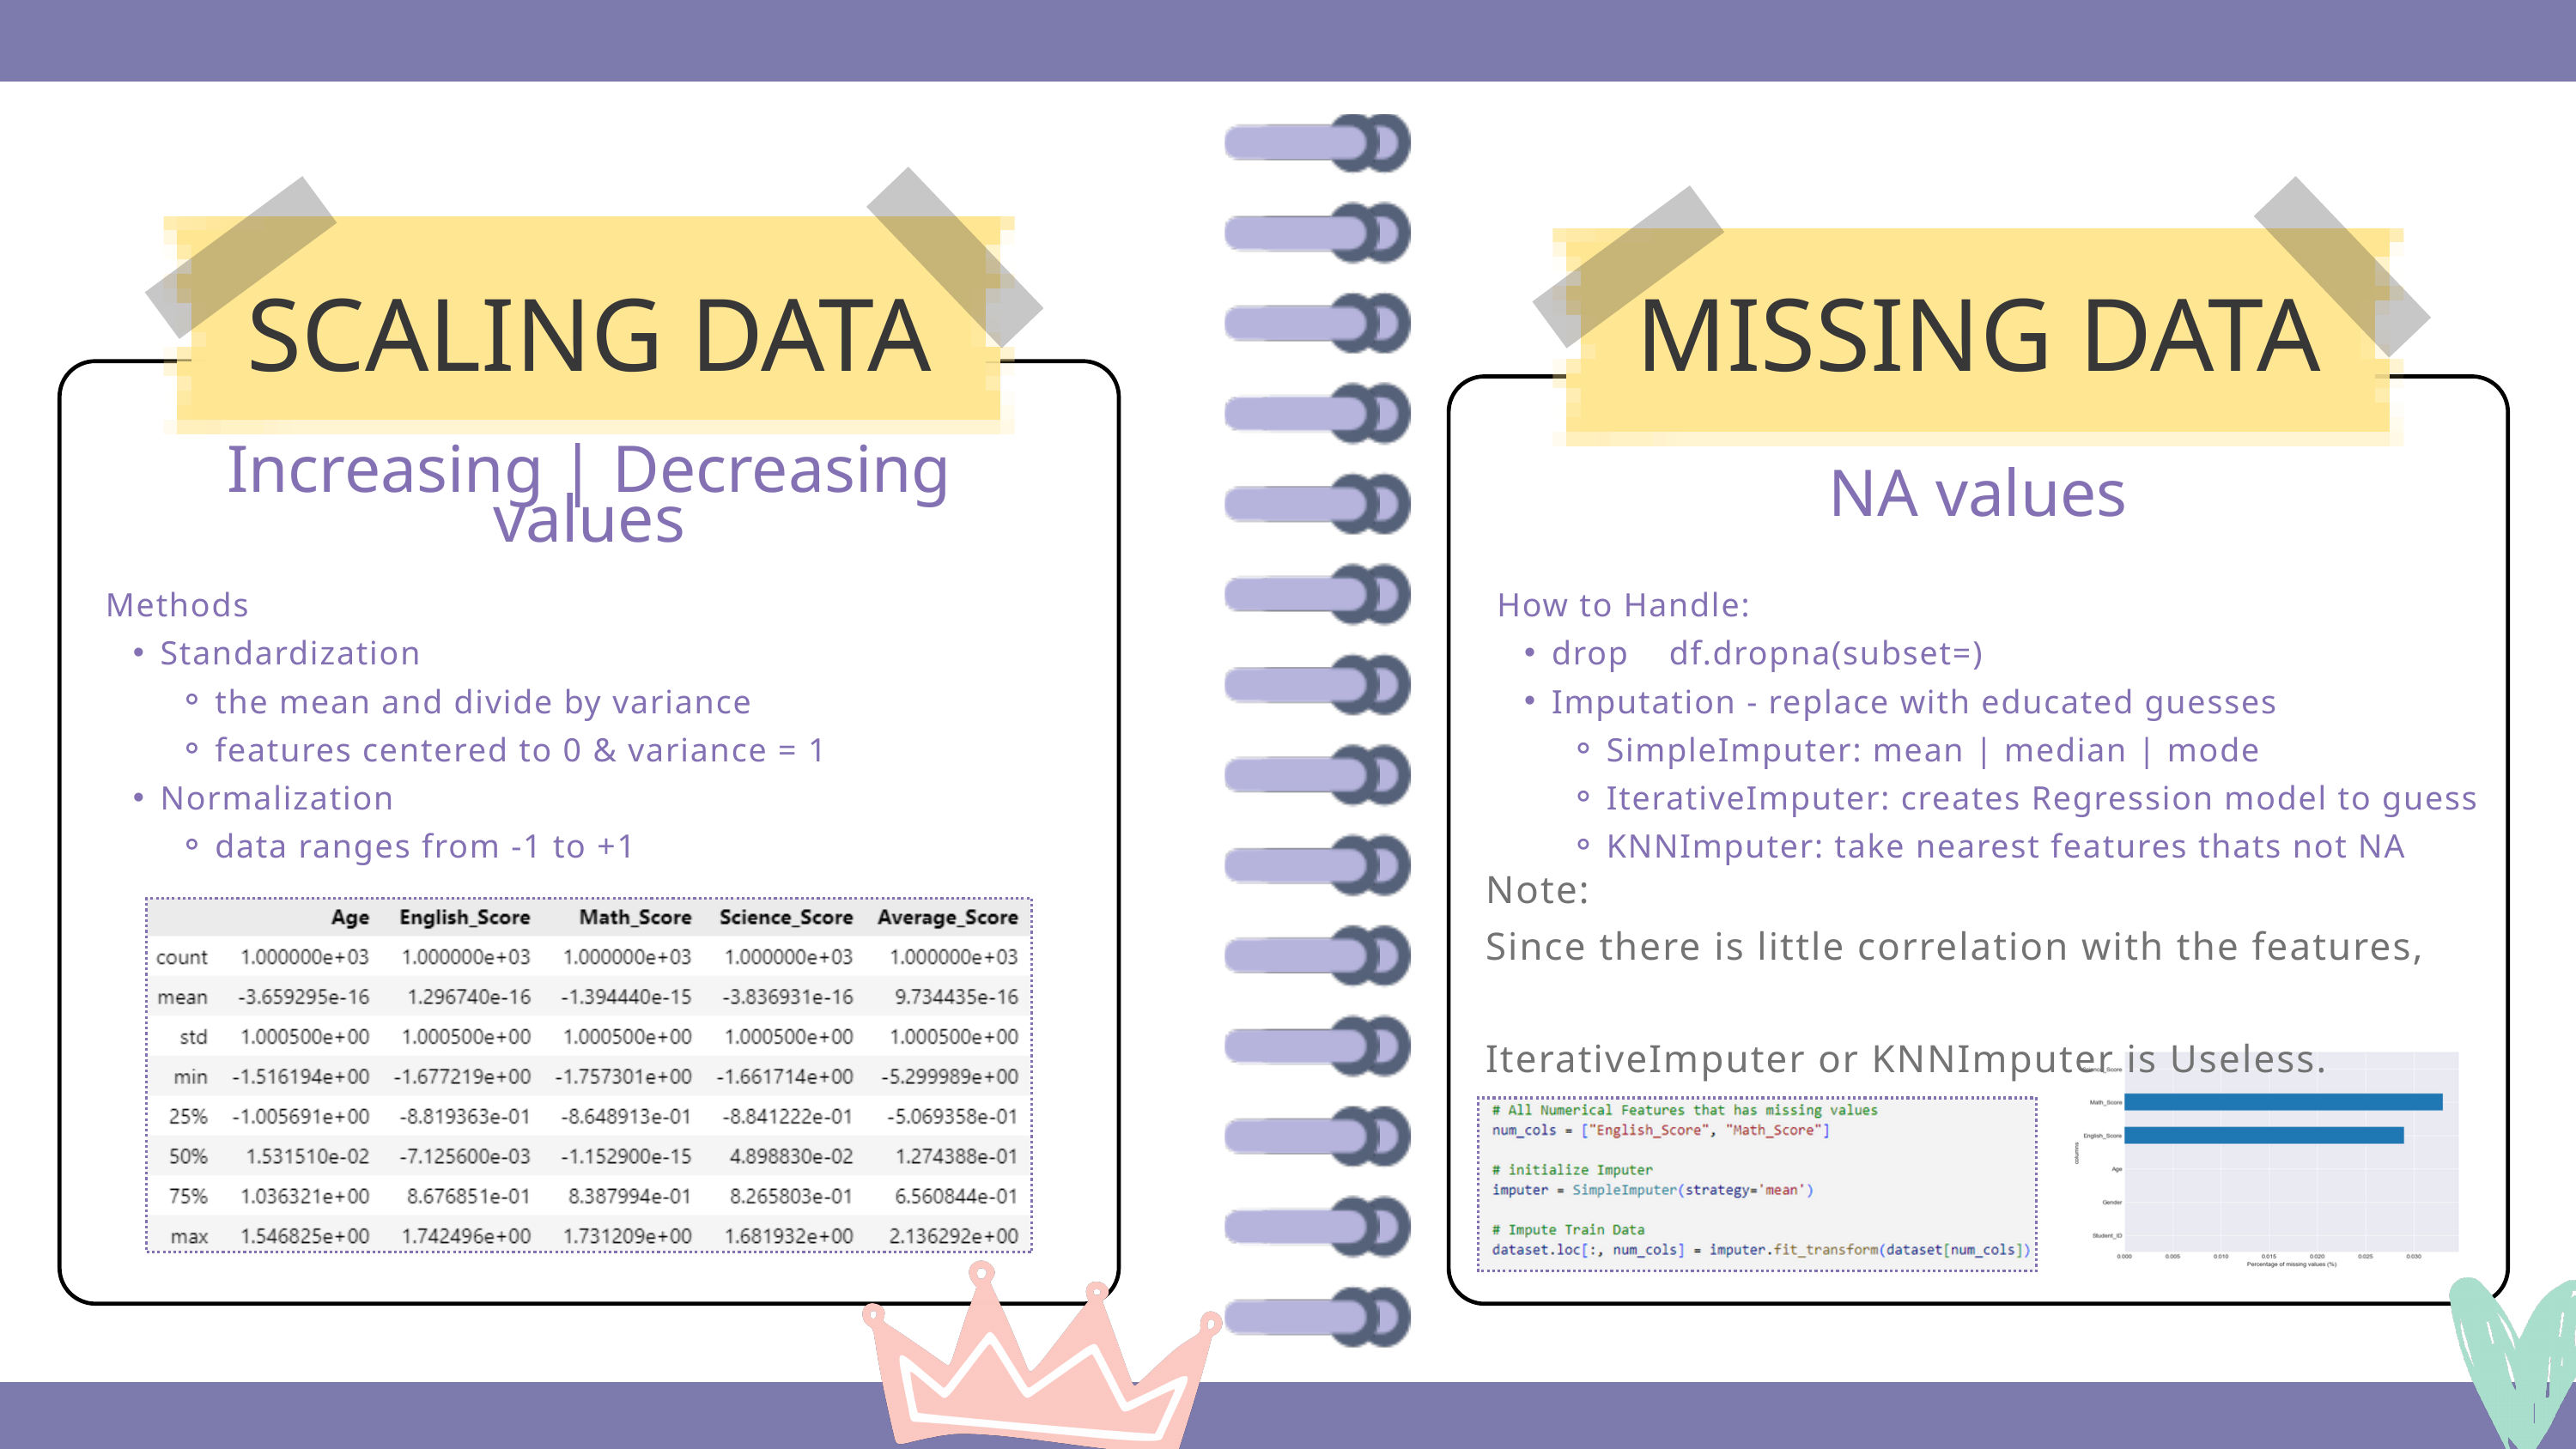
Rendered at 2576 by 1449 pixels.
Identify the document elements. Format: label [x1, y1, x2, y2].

text_box [926, 159, 985, 356]
text_box [211, 159, 270, 356]
text_box [1599, 168, 1658, 366]
text_box [2312, 168, 2372, 366]
text_box [59, 361, 1120, 1304]
text_box [1448, 376, 2508, 1304]
text_box [2448, 1392, 2576, 1449]
text_box [1224, 113, 1412, 1350]
text_box [0, 82, 2576, 1383]
text_box [859, 1392, 1225, 1449]
